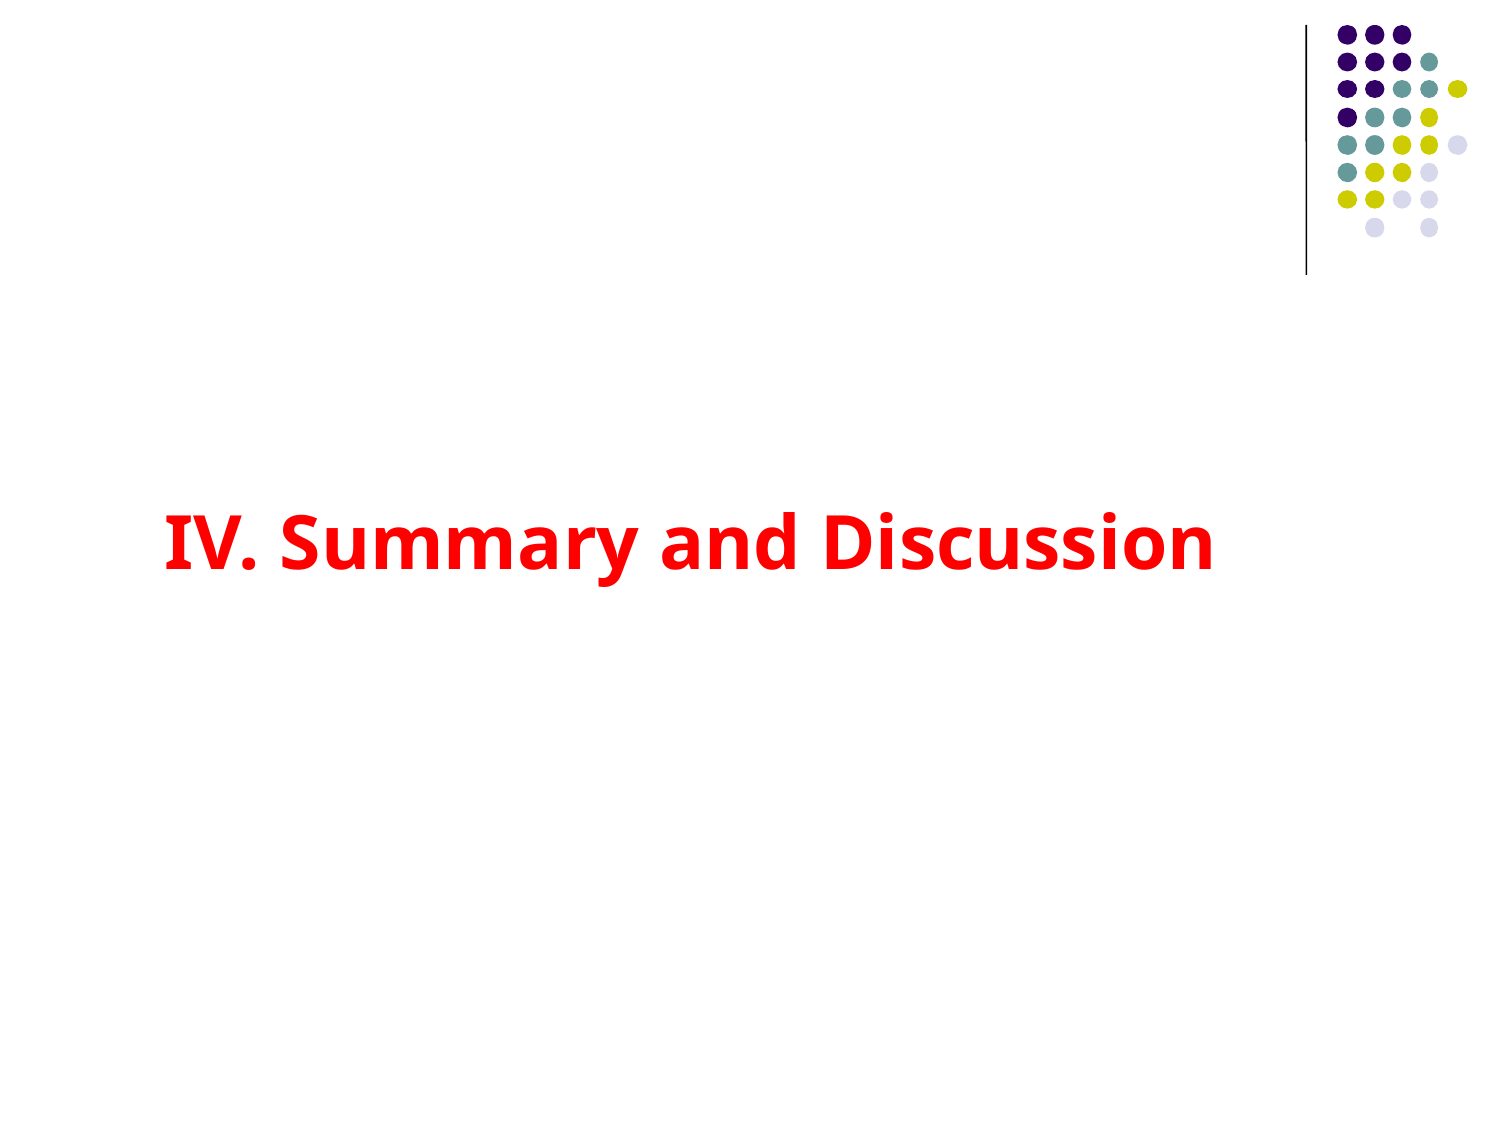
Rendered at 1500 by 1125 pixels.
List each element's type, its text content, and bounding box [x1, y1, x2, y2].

text_box IV. Summary and Discussion [149, 487, 1363, 653]
